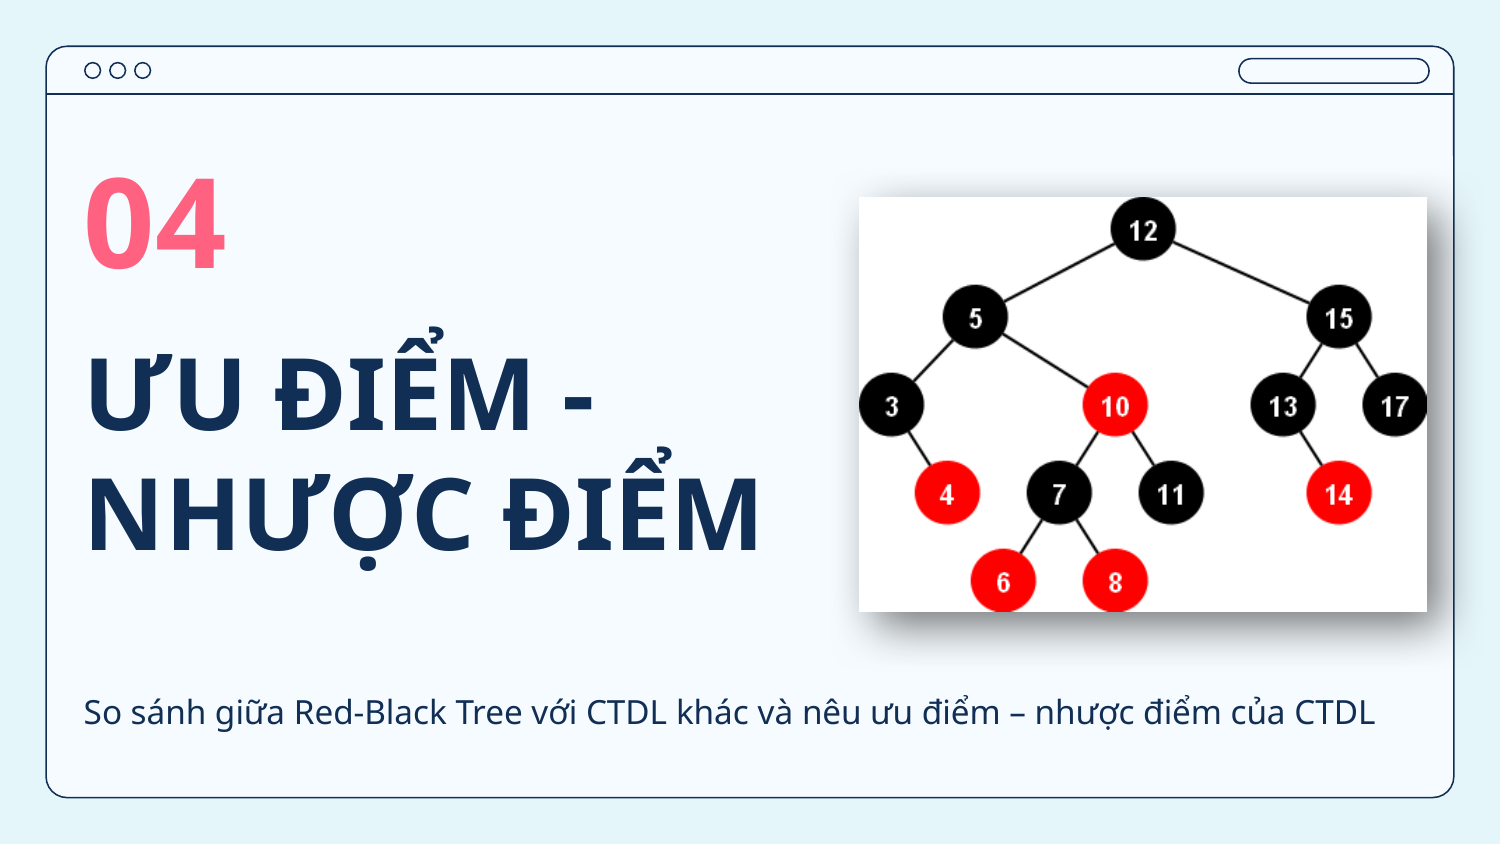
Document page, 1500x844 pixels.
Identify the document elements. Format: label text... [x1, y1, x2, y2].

title ƯU ĐIỂM - NHƯỢC ĐIỂM [68, 335, 839, 586]
title 04 [68, 170, 348, 309]
picture [846, 197, 1441, 612]
subtitle So sánh giữa Red-Black Tree với CTDL khác và nêu ưu điểm – nhược điểm của CTDL [68, 676, 1440, 741]
